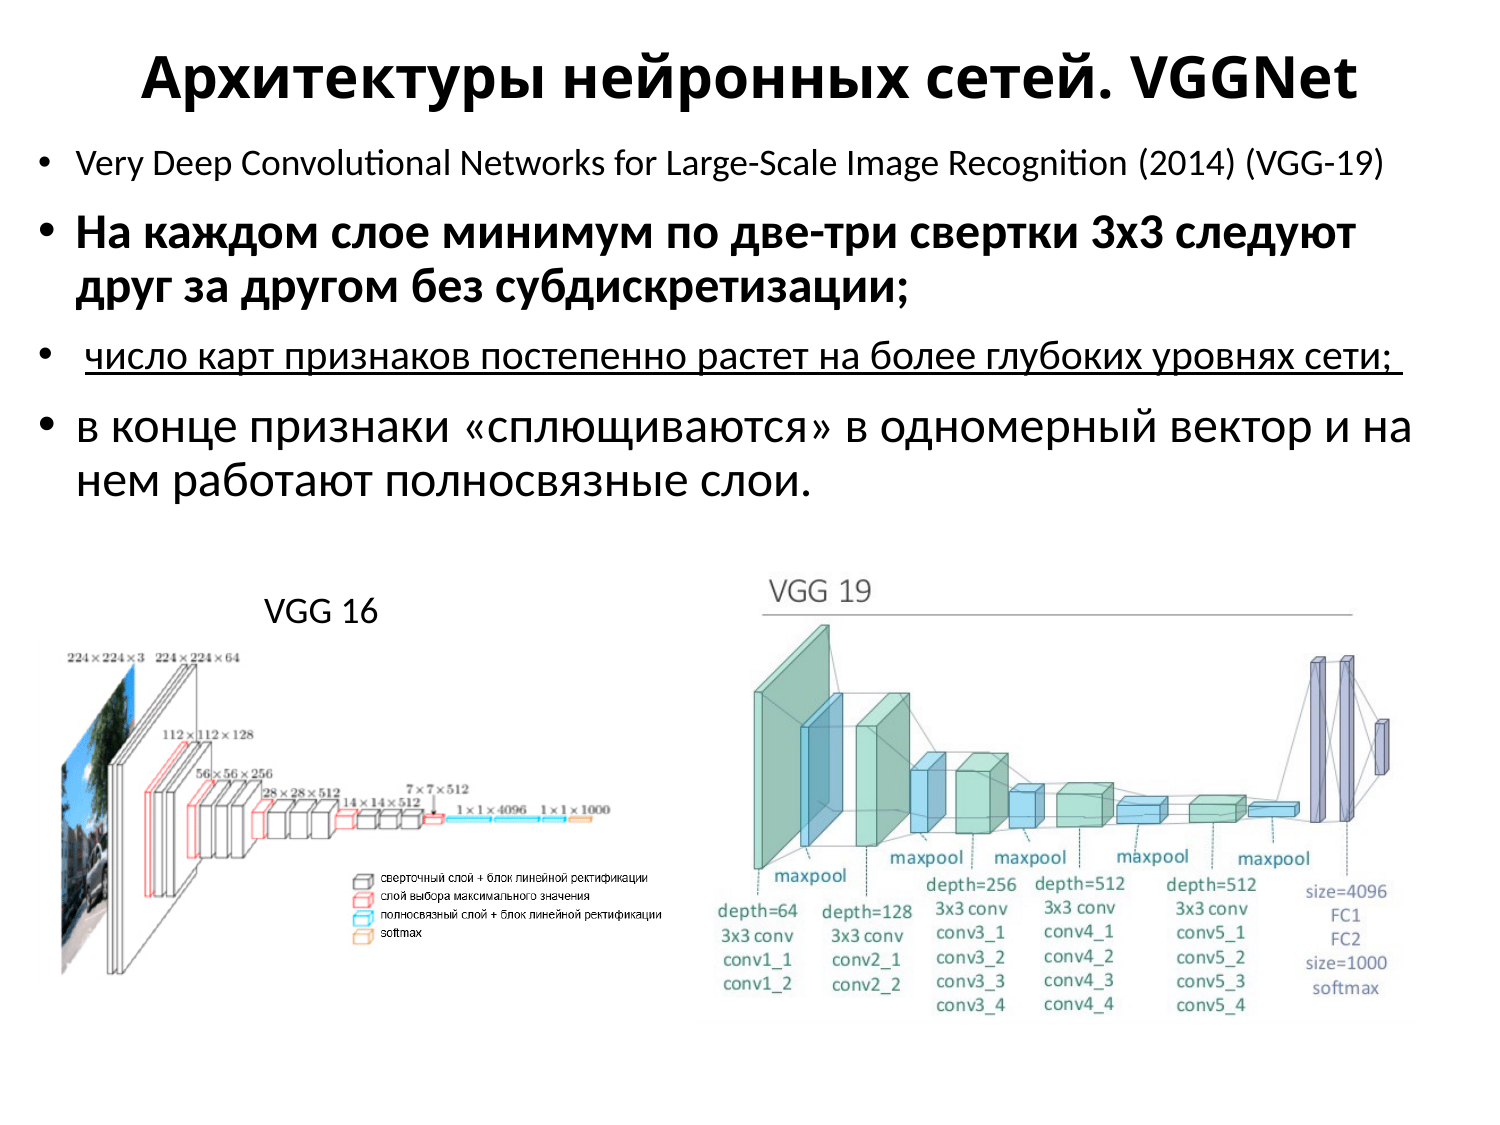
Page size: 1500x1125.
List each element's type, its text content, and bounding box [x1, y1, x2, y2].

title Архитектуры нейронных сетей. VGGNet [103, 23, 1397, 136]
list Very Deep Convolutional Networks for Large-Scale Image Recognition (2014) (VGG-19) На каждом слое минимум по две-три свертки 3х3 следуют друг за другом без субдискретизации; число карт признаков постепенно растет на более глубоких уровнях сети; в конце признаки «сплющиваются» в одномерный вектор и на нем работают полносвязные слои. [23, 136, 1459, 1022]
picture [32, 526, 1419, 1069]
text_box VGG 16 [249, 578, 394, 639]
